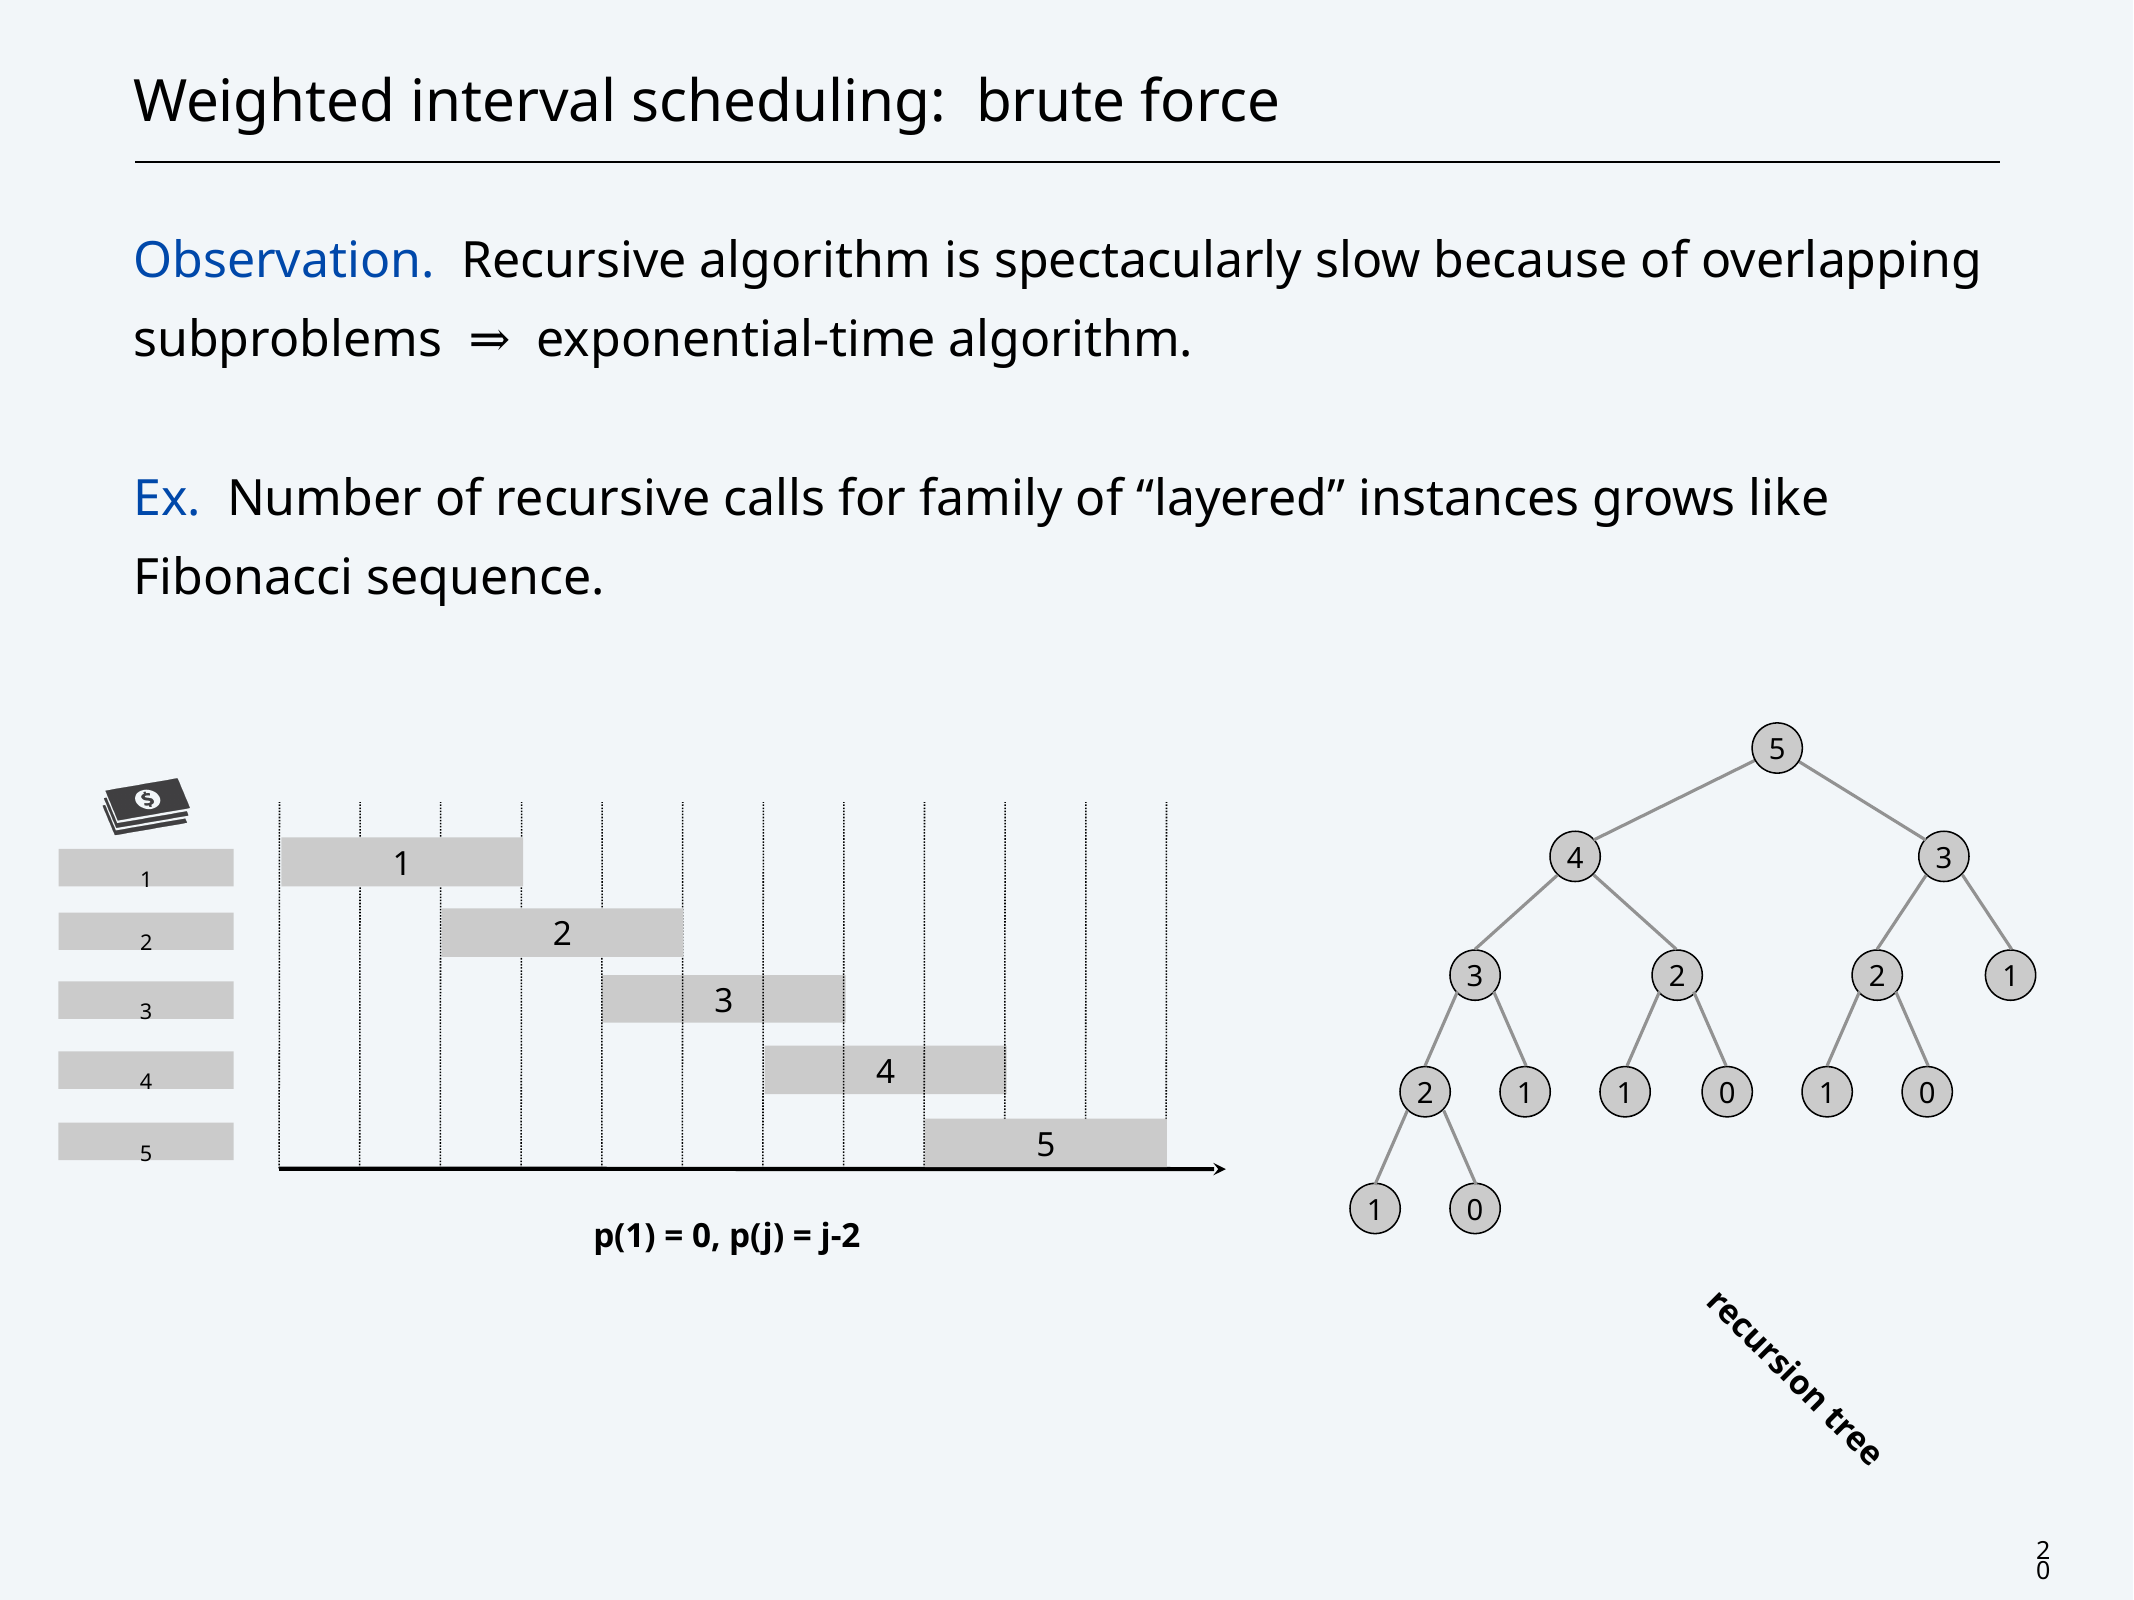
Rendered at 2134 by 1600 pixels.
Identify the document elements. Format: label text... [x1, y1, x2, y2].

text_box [278, 801, 1226, 1240]
text_box 4 [58, 1051, 234, 1089]
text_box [1349, 722, 2036, 1459]
text_box 1 [58, 848, 234, 887]
title Weighted interval scheduling: brute force [132, 0, 2001, 134]
text_box 3 [58, 981, 234, 1019]
text_box 5 [58, 1122, 234, 1161]
picture [98, 766, 195, 848]
slide_number 20 [2029, 1532, 2071, 1576]
text_box 2 [58, 912, 234, 950]
list Observation. Recursive algorithm is spectacularly slow because of overlapping subproblems ⇒ exponential-time algorithm. Ex. Number of recursive calls for family of “layered” instances grows like Fibonacci sequence. [132, 207, 2001, 1551]
